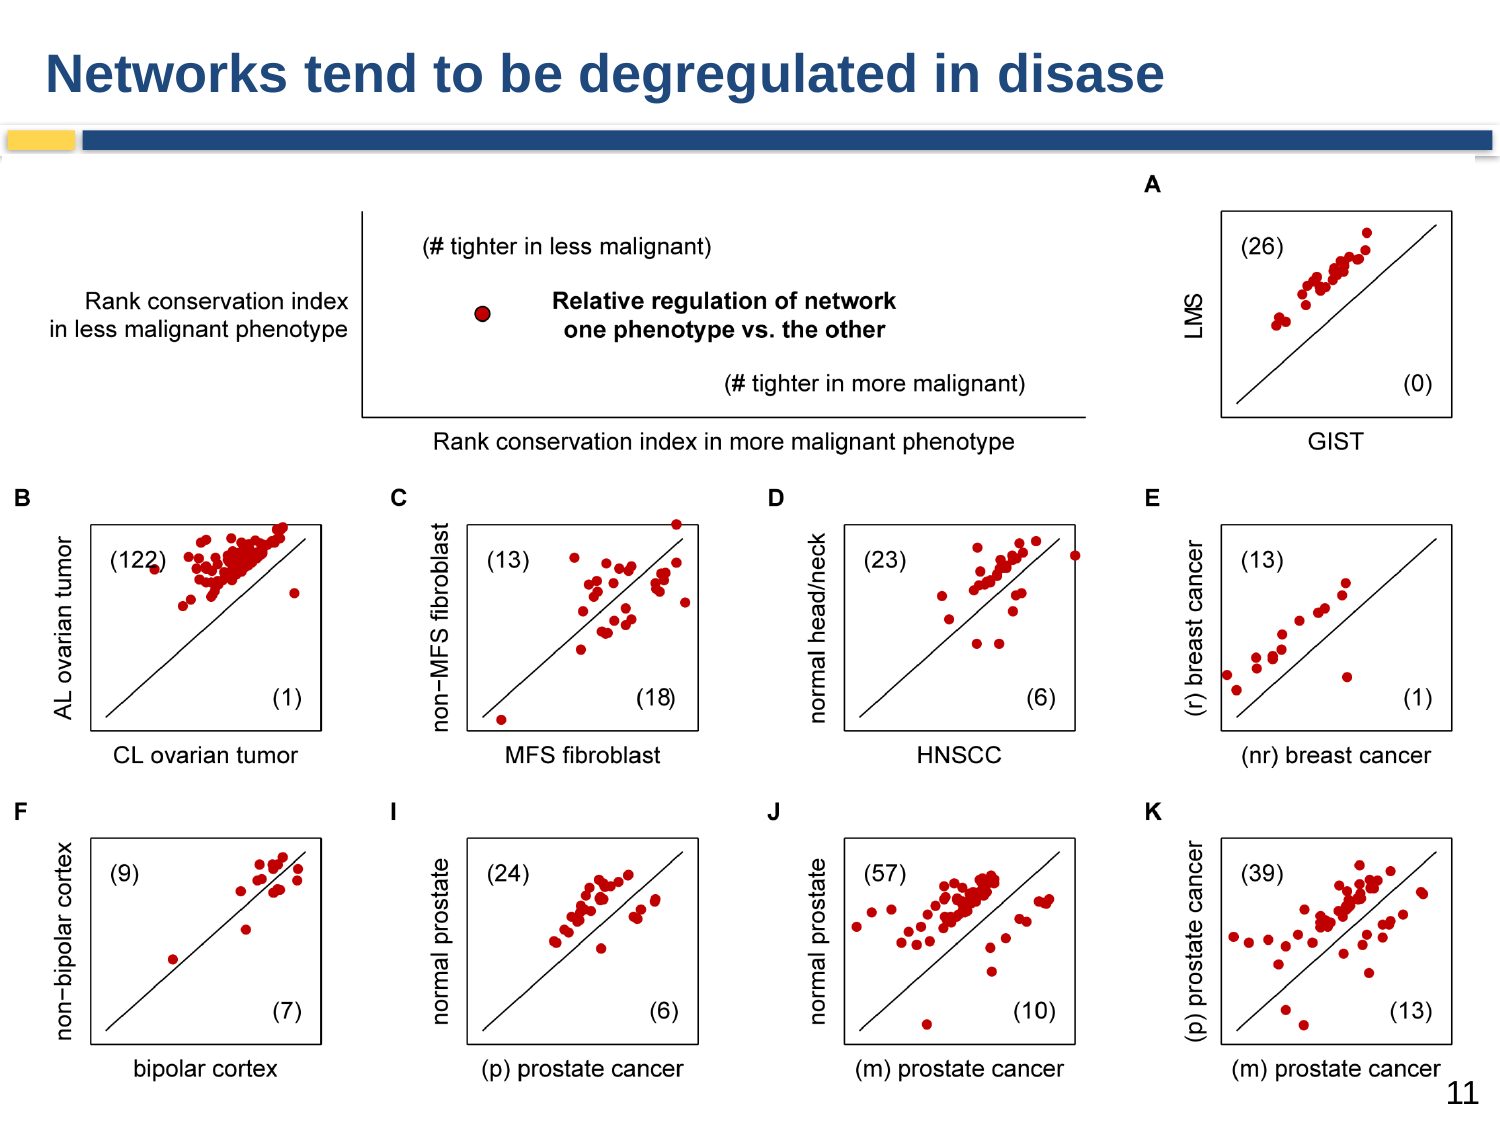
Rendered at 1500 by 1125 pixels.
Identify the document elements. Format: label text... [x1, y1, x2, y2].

text_box 11 [1424, 1063, 1500, 1125]
title Networks tend to be degregulated in disase [37, 24, 1463, 118]
picture [2, 154, 1476, 1112]
